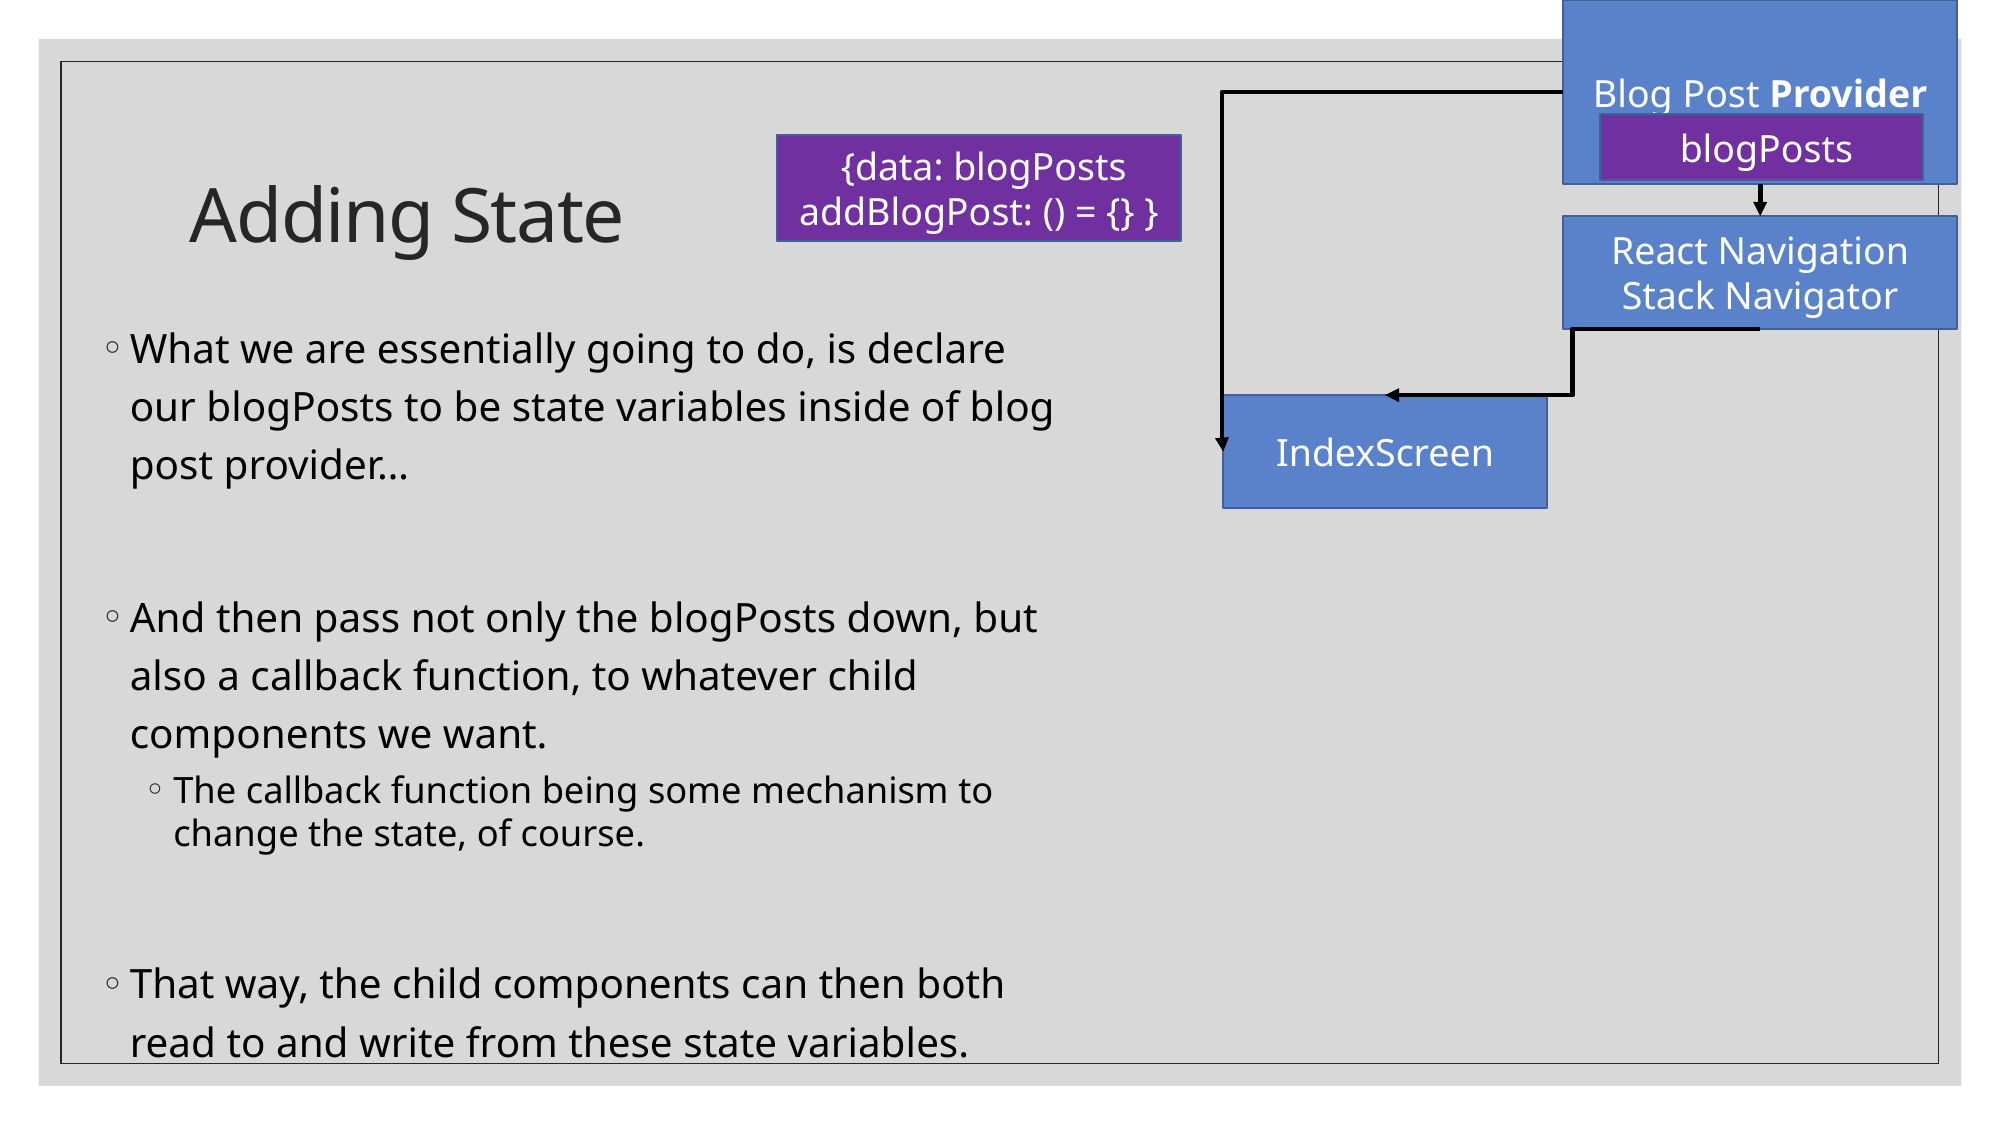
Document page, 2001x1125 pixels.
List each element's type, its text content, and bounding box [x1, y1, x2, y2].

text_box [1223, 0, 1958, 509]
text_box {data: blogPosts addBlogPost: () = {} } [776, 134, 1182, 242]
title Adding State [174, 105, 1217, 331]
list What we are essentially going to do, is declare our blogPosts to be state variables inside of blog post provider… And then pass not only the blogPosts down, but also a callback function, to whatever child components we want. The callback function being some mechanism to change the state, of course. That way, the child components can then both read to and write from these state variables. [85, 305, 1091, 1076]
